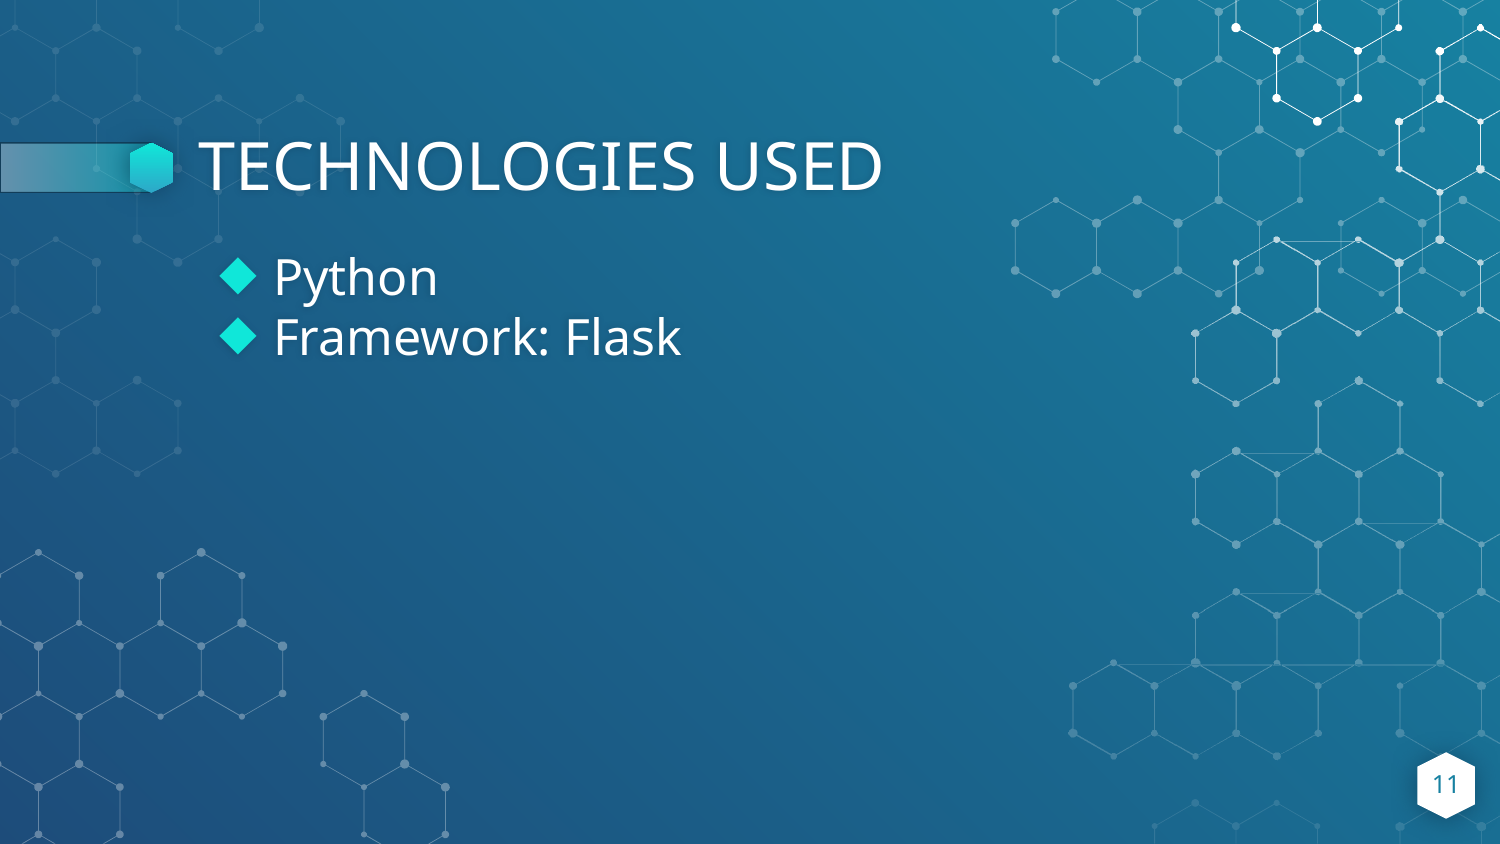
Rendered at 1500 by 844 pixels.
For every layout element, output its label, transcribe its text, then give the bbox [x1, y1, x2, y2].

list Python Framework: Flask [198, 245, 1302, 743]
slide_number 11 [1417, 752, 1475, 819]
title TECHNOLOGIES USED [198, 140, 1302, 198]
